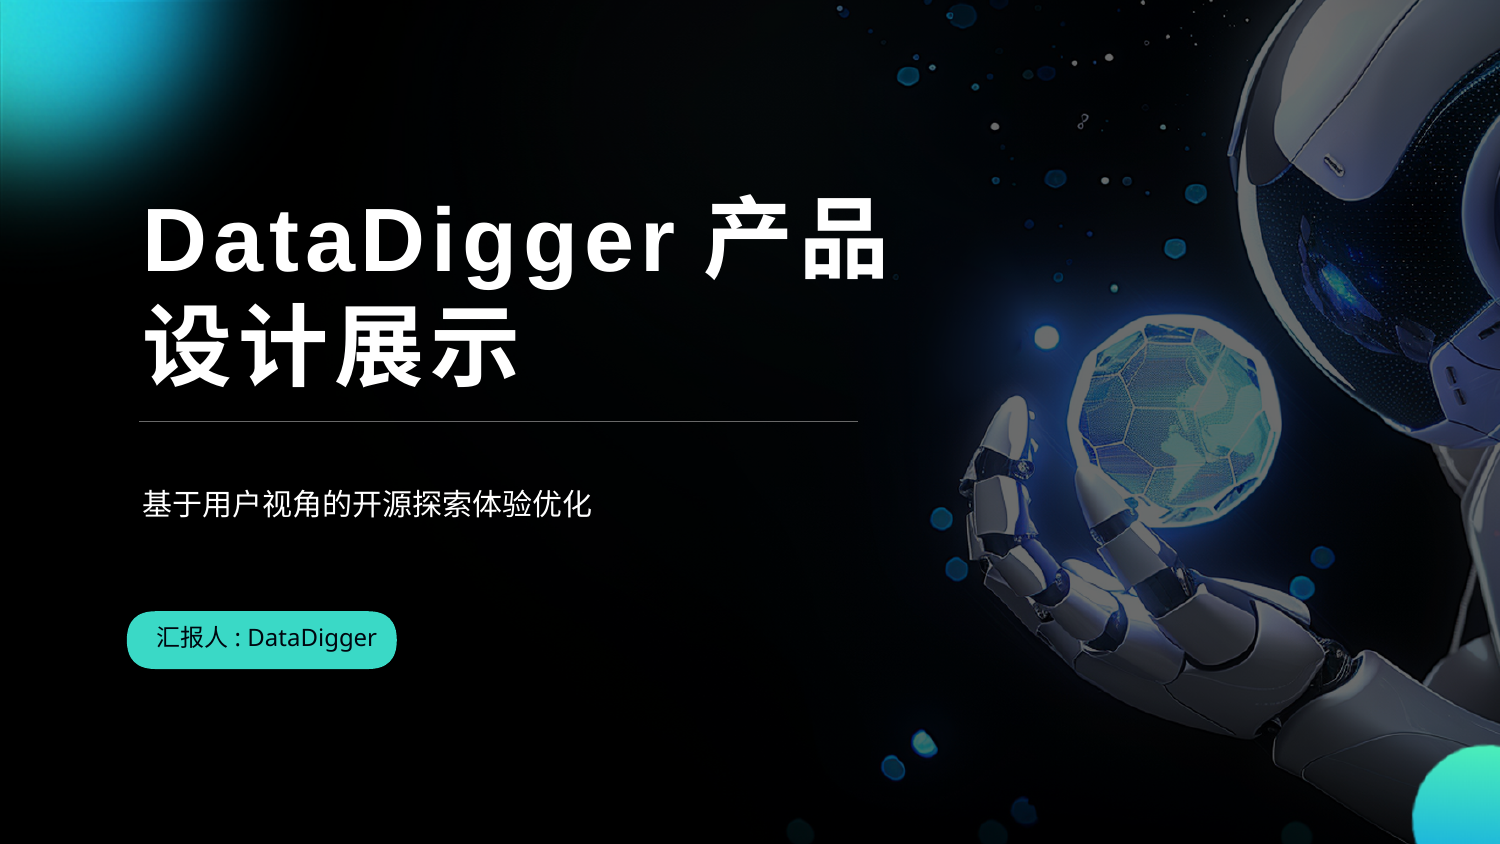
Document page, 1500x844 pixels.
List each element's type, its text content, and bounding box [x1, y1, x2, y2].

text_box 汇报人: DataDigger [99, 602, 441, 667]
text_box 基于用户视角的开源探索体验优化 [126, 465, 696, 538]
picture [0, 0, 1500, 844]
text_box DataDigger产品设计展示 [126, 166, 988, 414]
